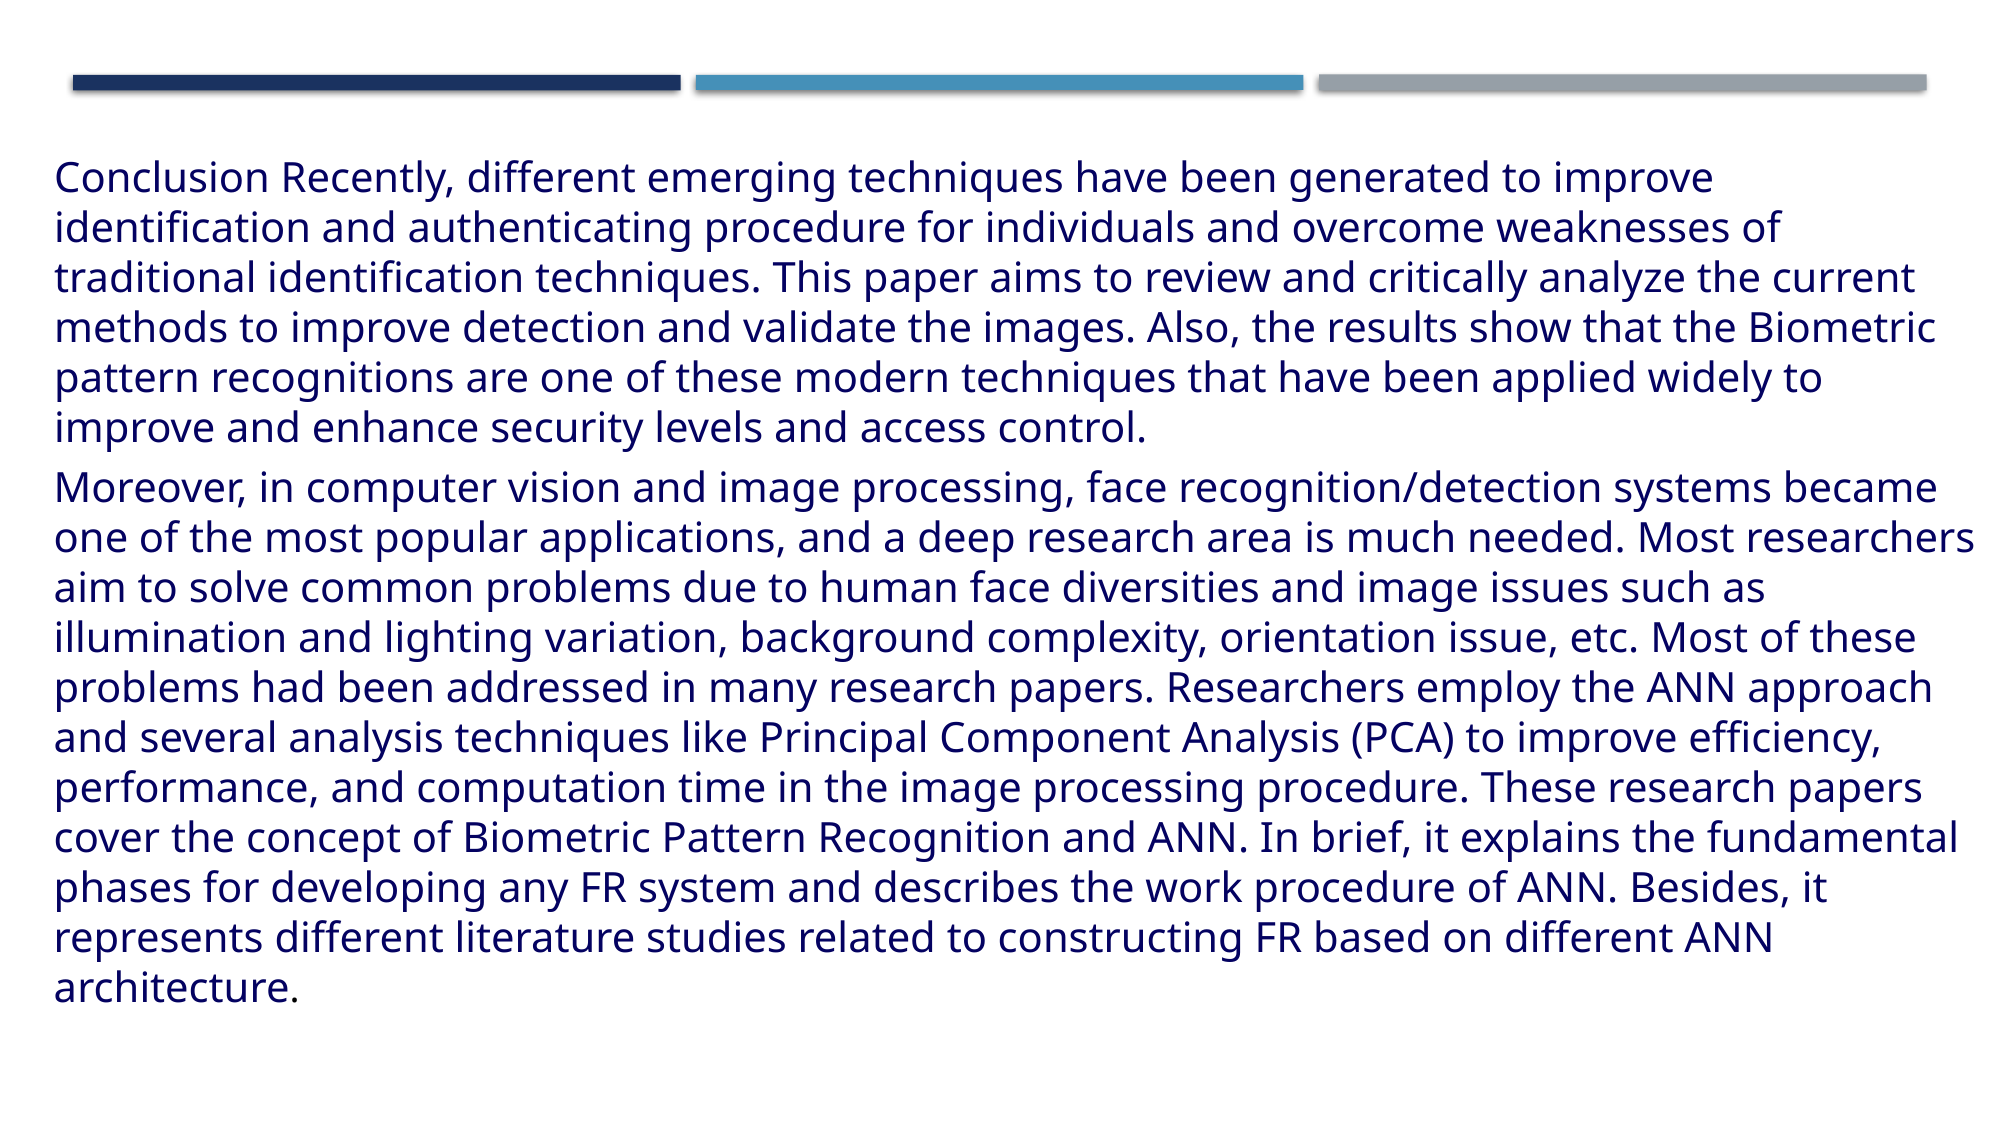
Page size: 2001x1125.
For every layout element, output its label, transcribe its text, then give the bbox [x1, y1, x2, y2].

text_box Moreover, in computer vision and image processing, face recognition/detection systems became one of the most popular applications, and a deep research area is much needed. Most researchers aim to solve common problems due to human face diversities and image issues such as illumination and lighting variation, background complexity, orientation issue, etc. Most of these problems had been addressed in many research papers. Researchers employ the ANN approach and several analysis techniques like Principal Component Analysis (PCA) to improve efficiency, performance, and computation time in the image processing procedure. These research papers cover the concept of Biometric Pattern Recognition and ANN. In brief, it explains the fundamental phases for developing any FR system and describes the work procedure of ANN. Besides, it represents different literature studies related to constructing FR based on different ANN architecture. [39, 453, 2000, 1018]
text_box Conclusion Recently, different emerging techniques have been generated to improve identification and authenticating procedure for individuals and overcome weaknesses of traditional identification techniques. This paper aims to review and critically analyze the current methods to improve detection and validate the images. Also, the results show that the Biometric pattern recognitions are one of these modern techniques that have been applied widely to improve and enhance security levels and access control. [39, 143, 1961, 453]
